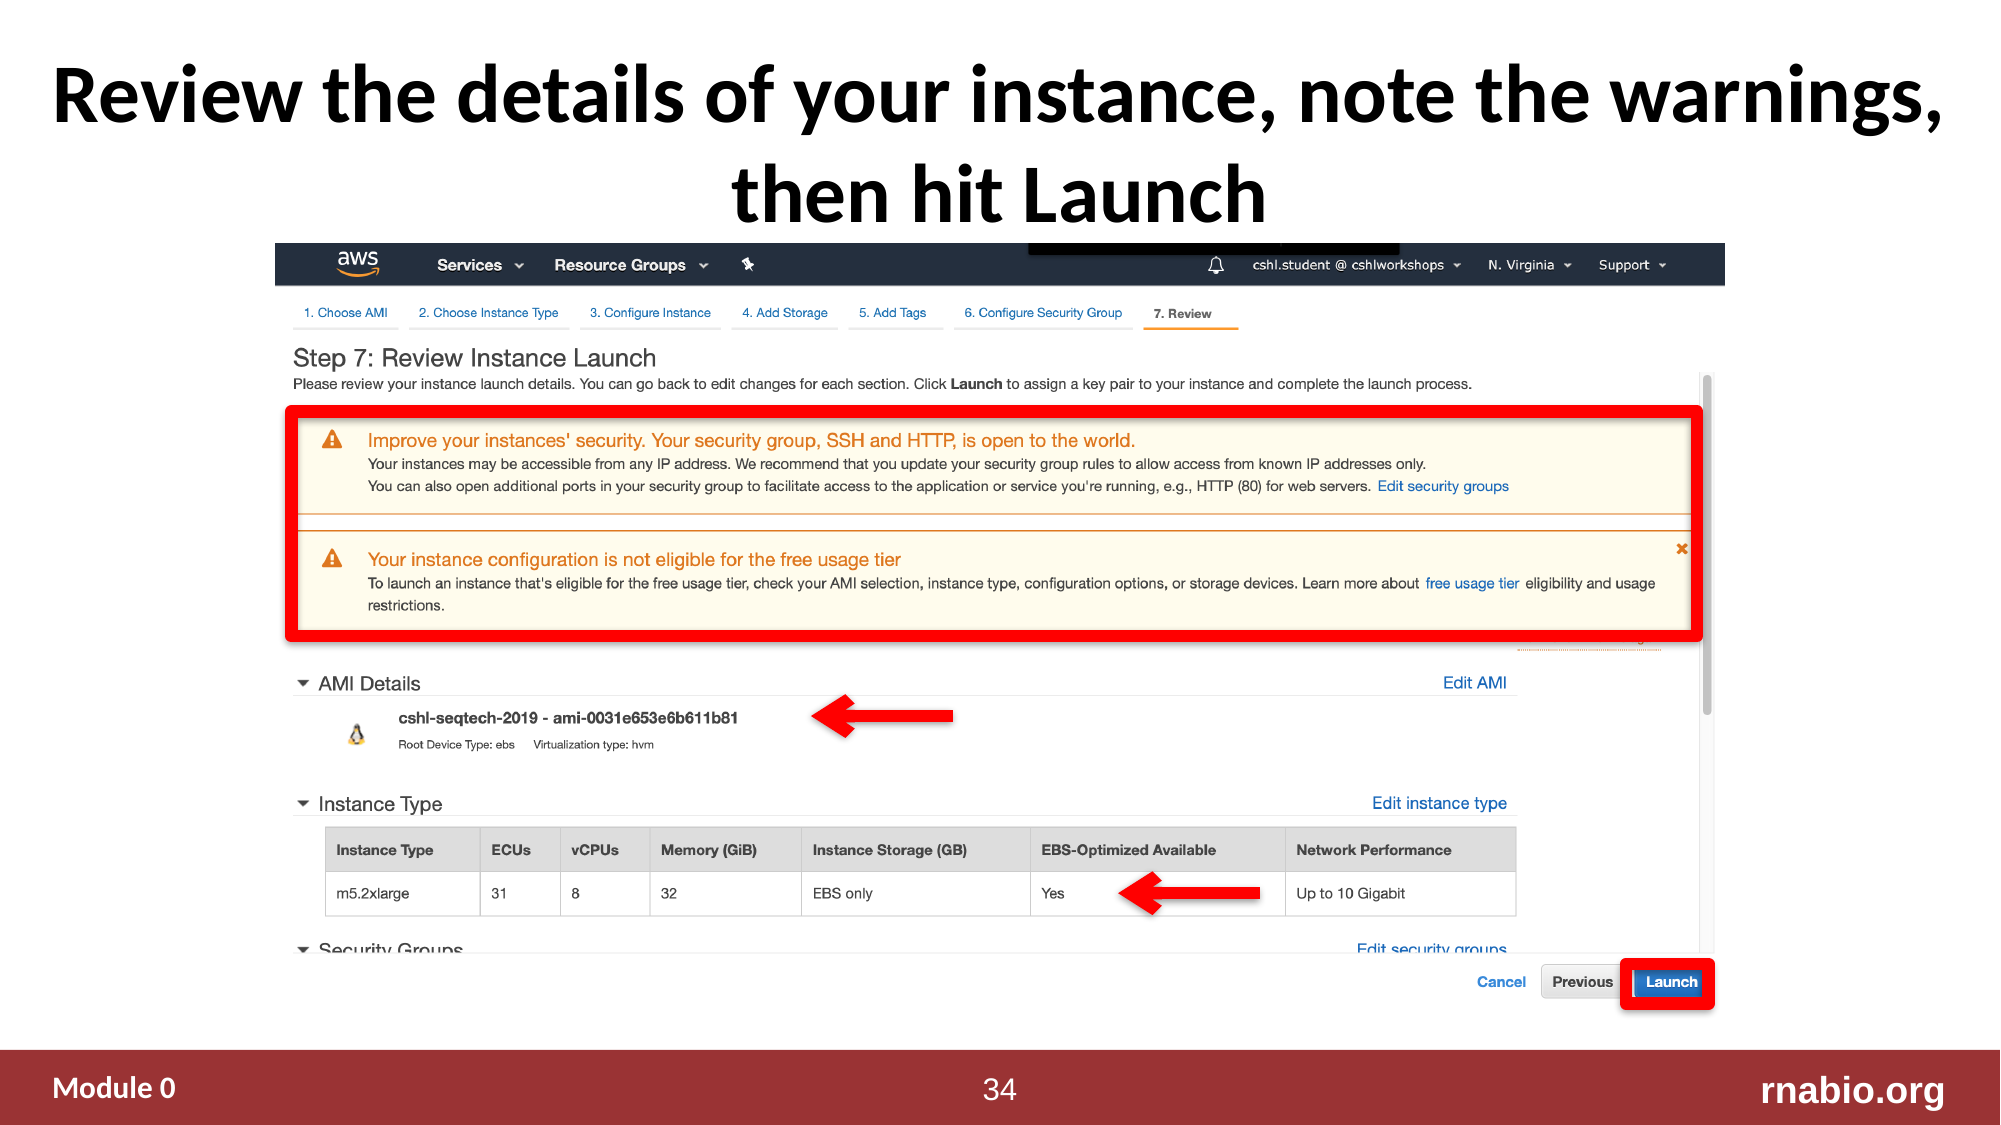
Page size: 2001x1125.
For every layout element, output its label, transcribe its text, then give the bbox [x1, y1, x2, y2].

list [274, 243, 1726, 1009]
title Review the details of your instance, note the warnings, then hit Launch [33, 45, 1967, 233]
